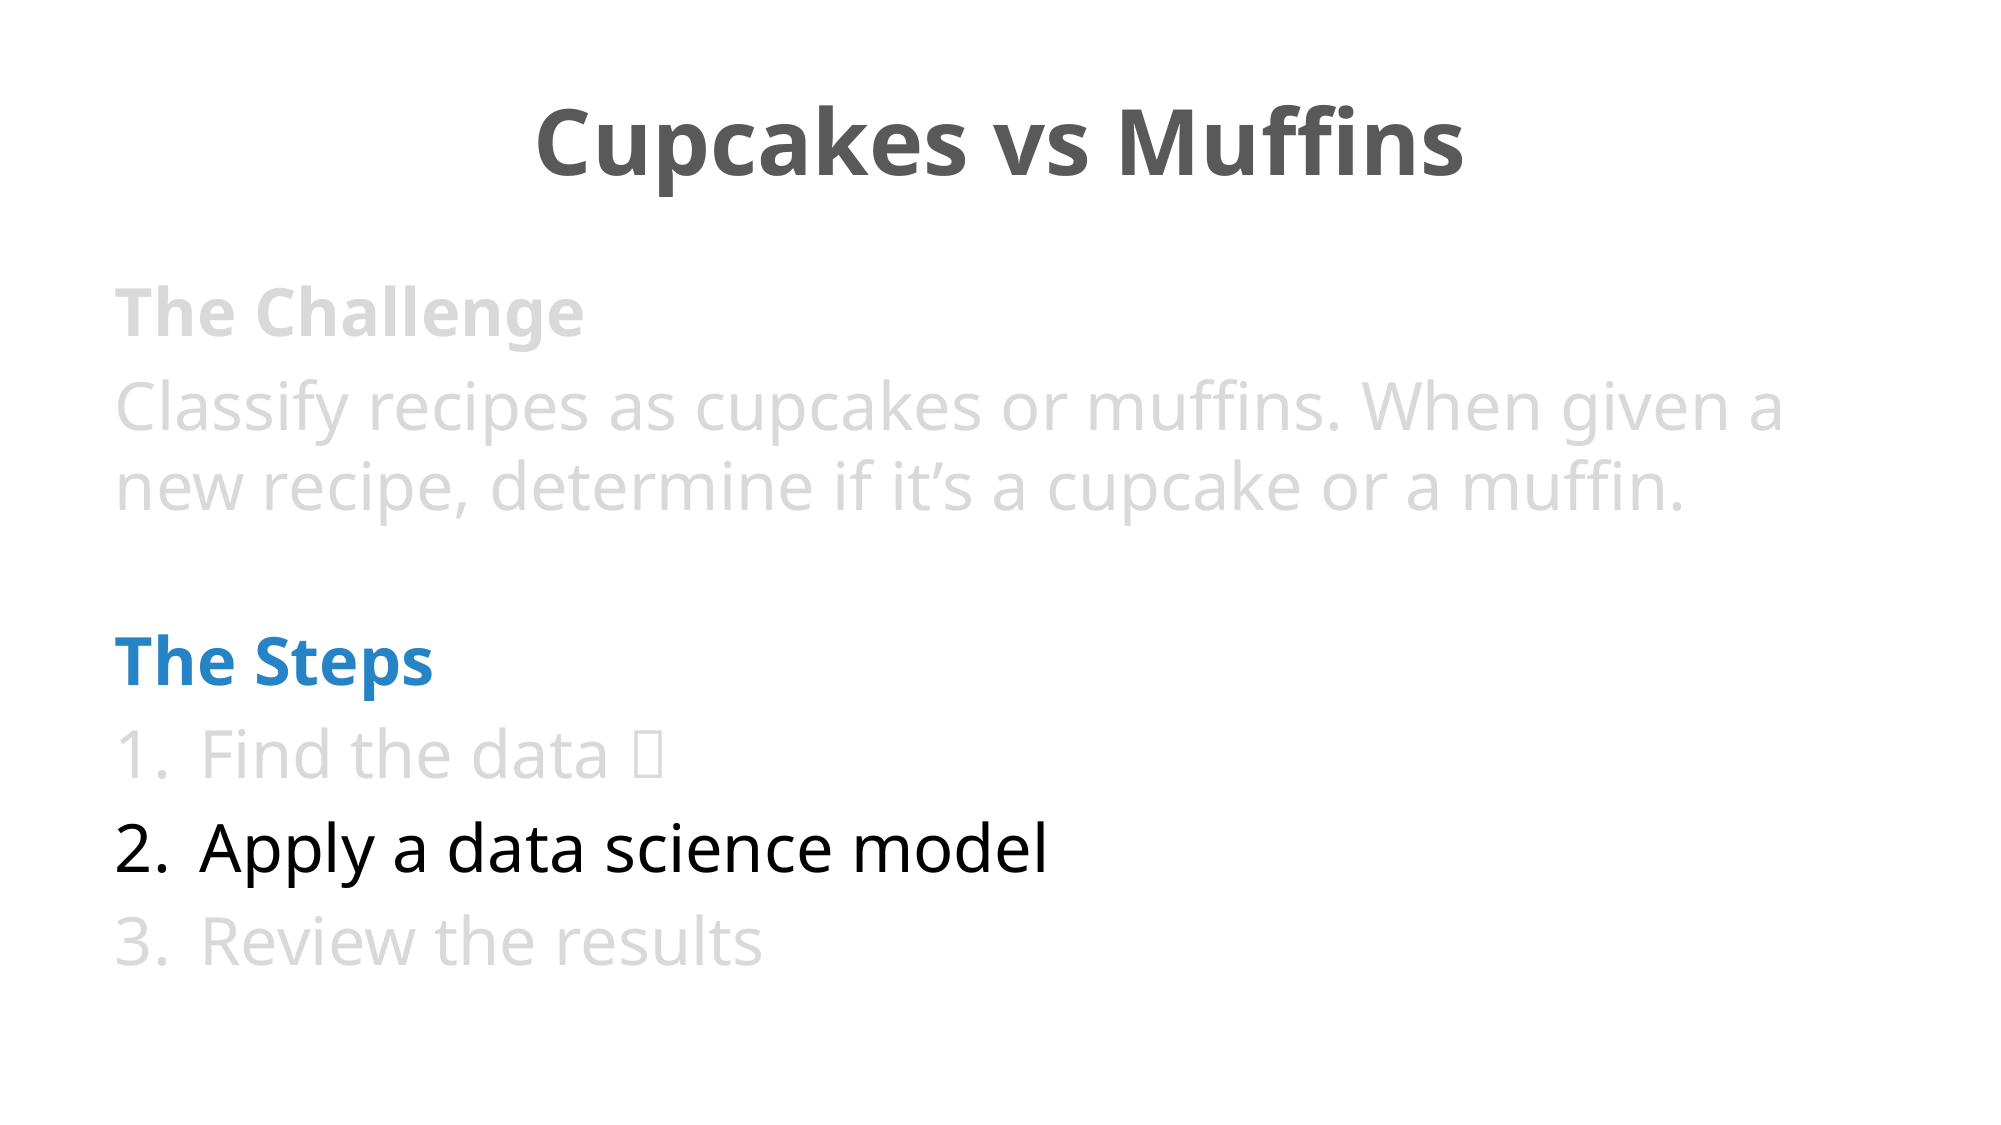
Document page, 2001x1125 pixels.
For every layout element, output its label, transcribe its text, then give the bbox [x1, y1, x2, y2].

title Cupcakes vs Muffins [99, 45, 1900, 233]
list The Challenge Classify recipes as cupcakes or muffins. When given a new recipe, determine if it’s a cupcake or a muffin. The Steps Find the data  Apply a data science model Review the results [99, 262, 1900, 1005]
